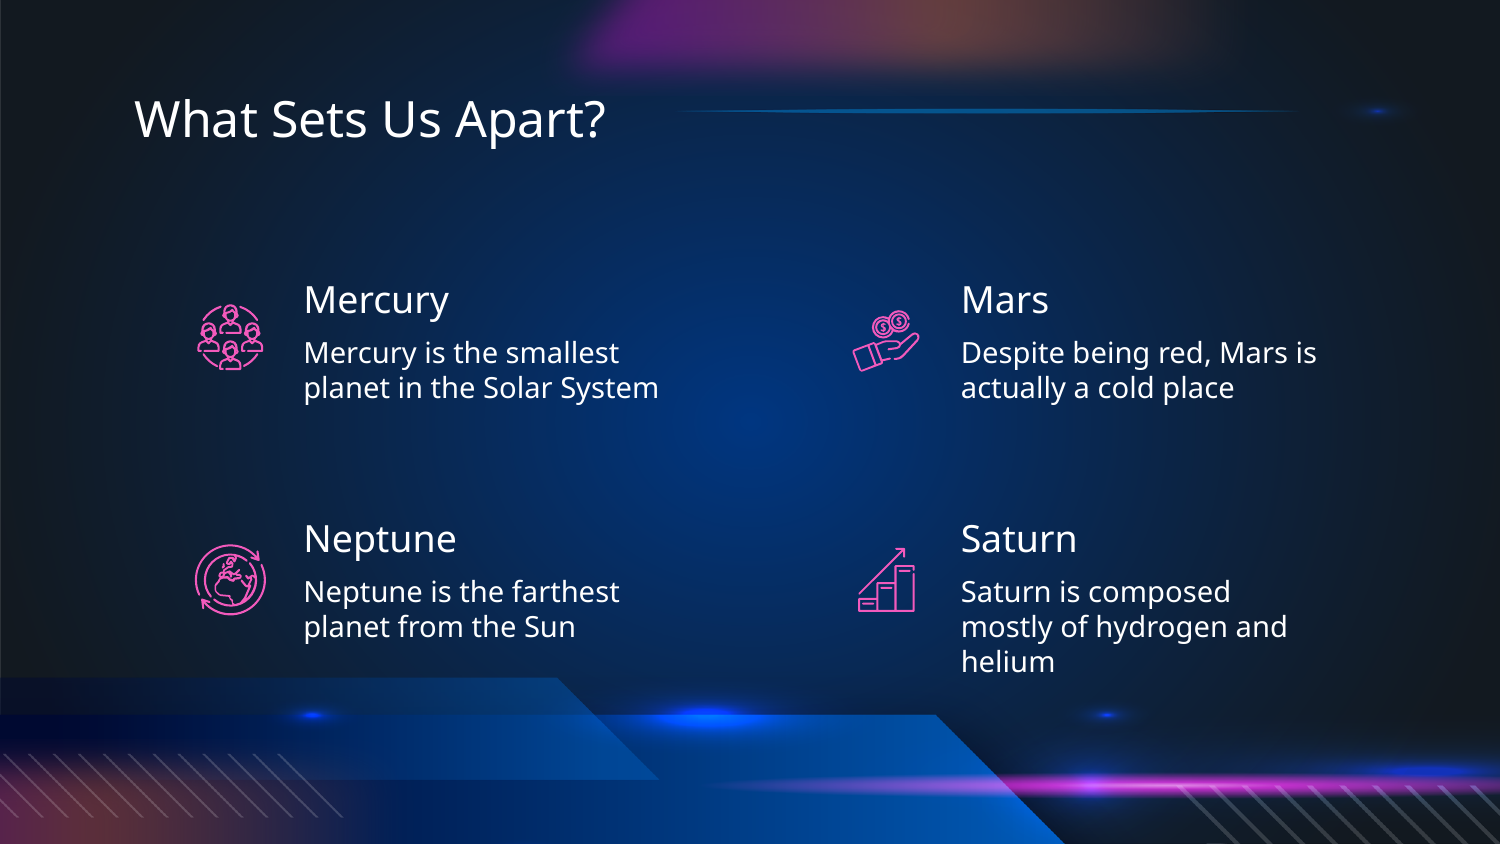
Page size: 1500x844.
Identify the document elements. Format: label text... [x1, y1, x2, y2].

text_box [857, 547, 915, 613]
subtitle Saturn is composed mostly of hydrogen and helium [945, 558, 1339, 663]
title Neptune [288, 508, 669, 558]
picture [0, 0, 1500, 844]
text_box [197, 303, 264, 371]
title Mars [945, 269, 1327, 319]
title Saturn [945, 508, 1327, 558]
title What Sets Us Apart? [119, 72, 1449, 167]
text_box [851, 309, 921, 372]
title Mercury [288, 269, 669, 319]
subtitle Neptune is the farthest planet from the Sun [288, 558, 682, 663]
subtitle Mercury is the smallest planet in the Solar System [288, 319, 682, 423]
subtitle Despite being red, Mars is actually a cold place [945, 319, 1339, 423]
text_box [194, 544, 267, 616]
